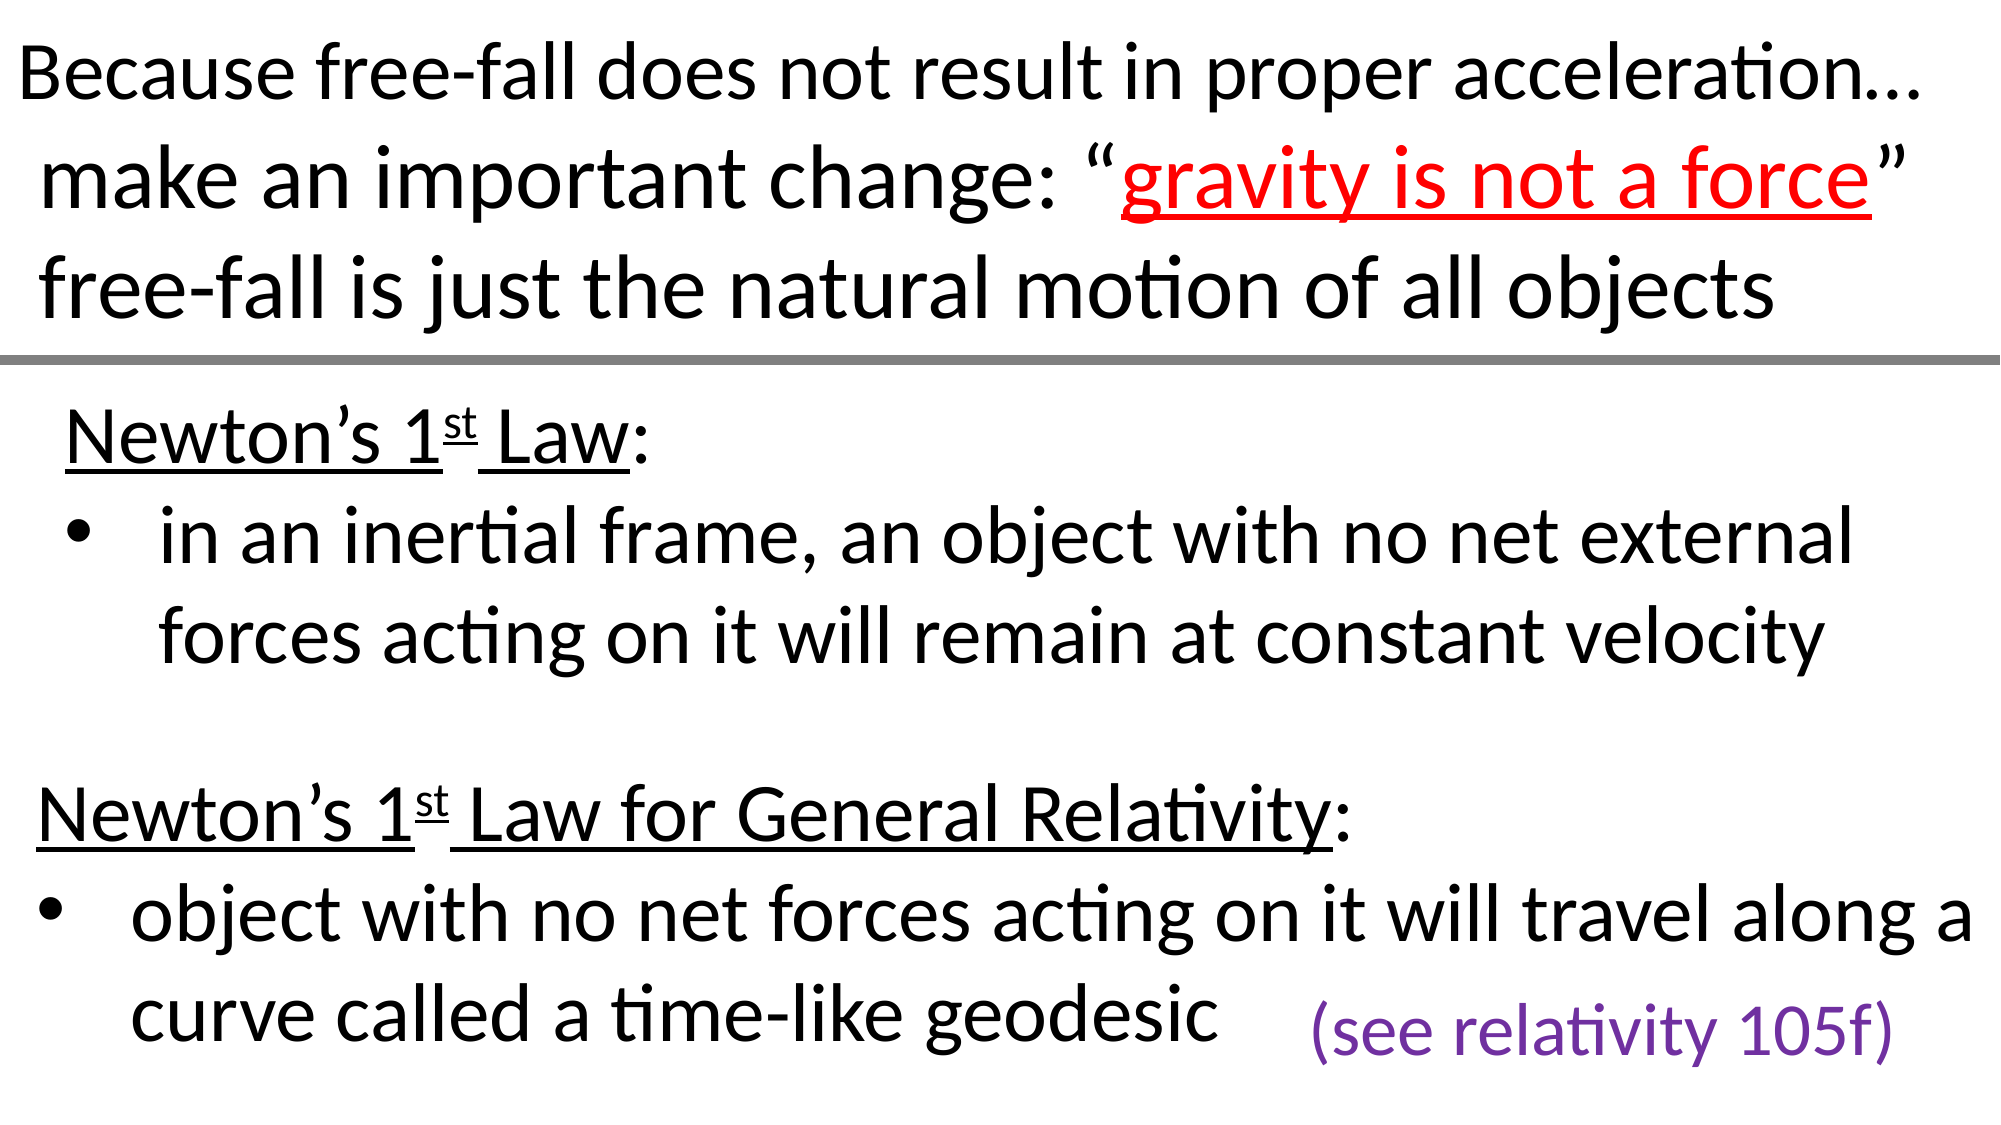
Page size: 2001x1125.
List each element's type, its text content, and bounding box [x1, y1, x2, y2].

text_box Newton’s 1st Law: in an inertial frame, an object with no net external forces acting on it will remain at constant velocity [49, 372, 1944, 688]
text_box (see relativity 105f) [1293, 972, 1944, 1078]
text_box Newton’s 1st Law for General Relativity: object with no net forces acting on it will travel along a curve called a time-like geodesic [21, 750, 1994, 1066]
